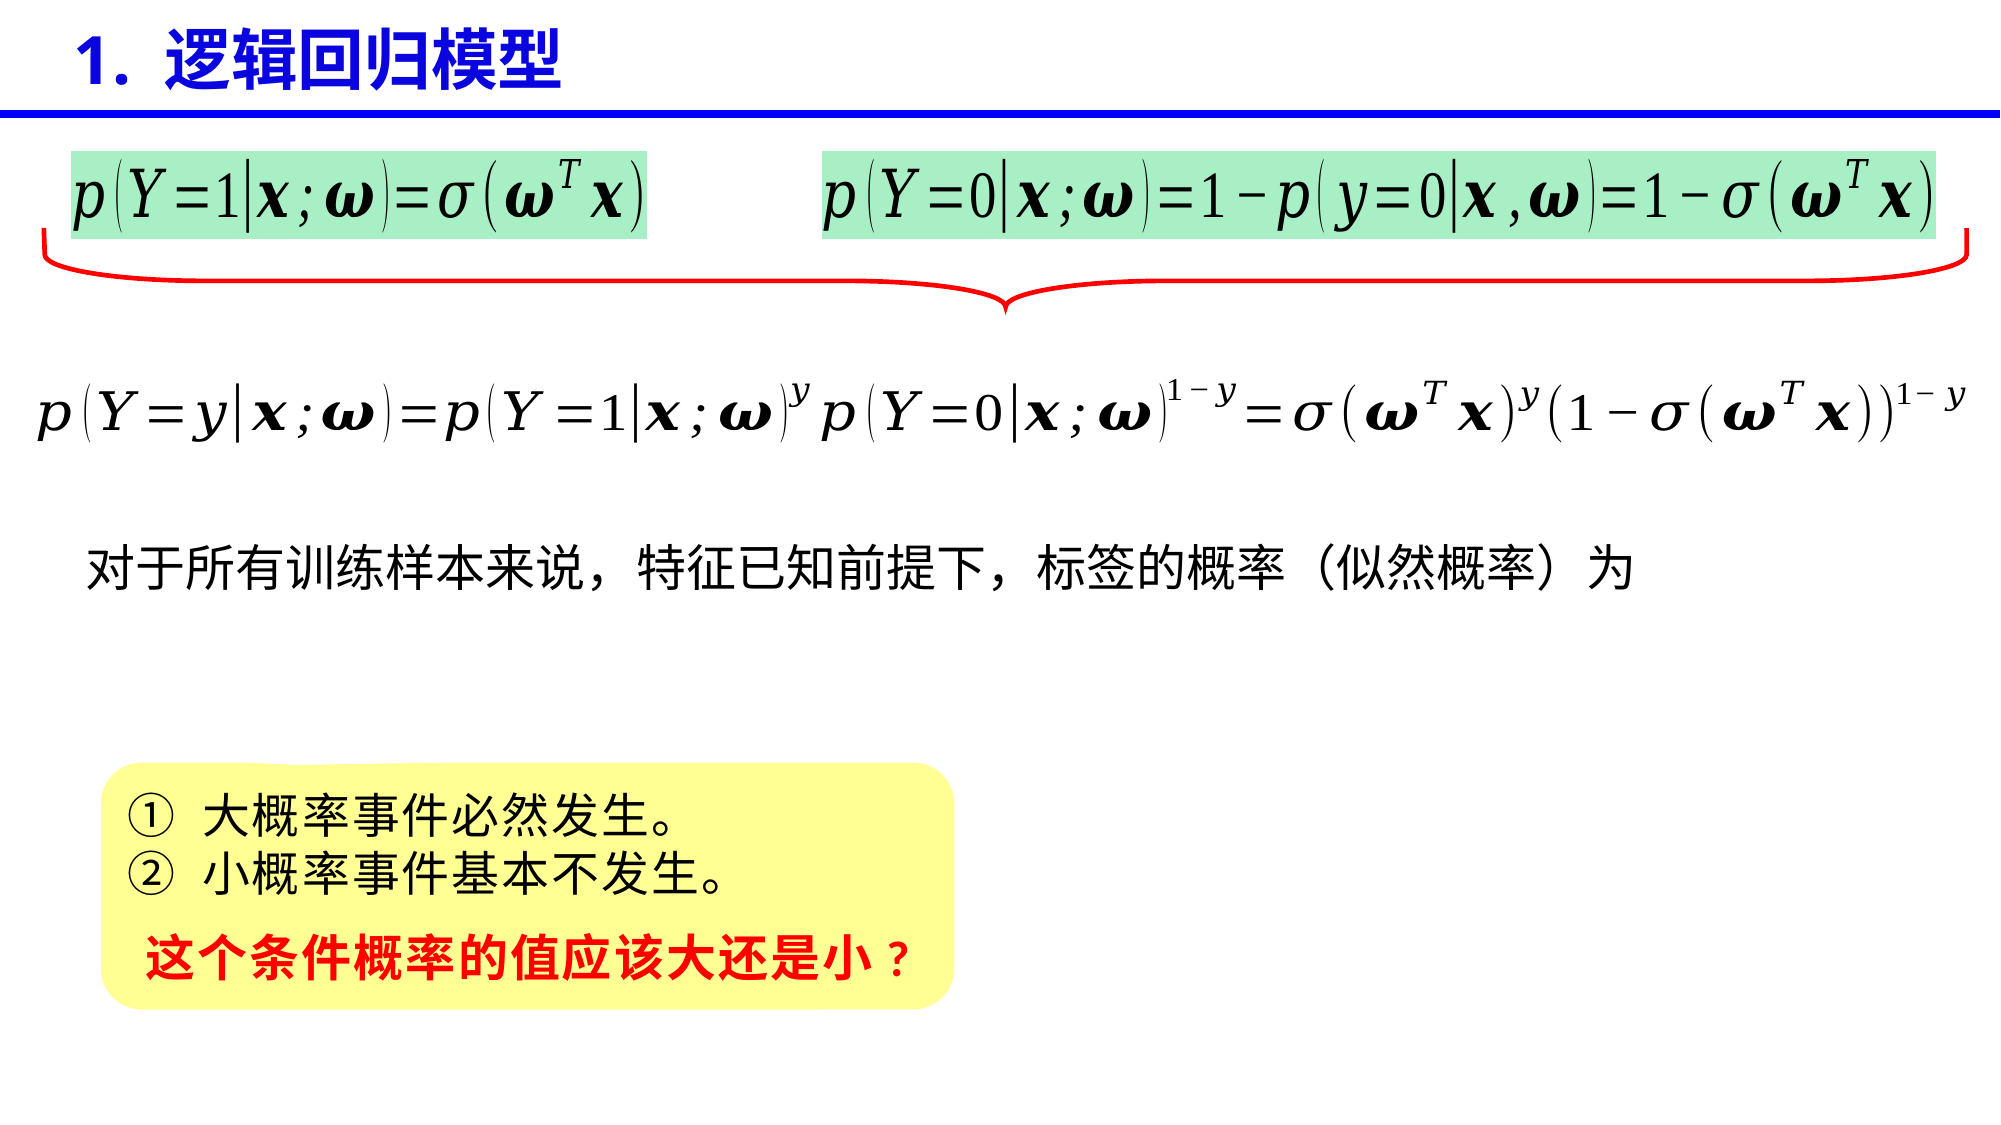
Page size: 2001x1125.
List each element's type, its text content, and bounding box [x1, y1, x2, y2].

text_box [43, 227, 1968, 309]
text_box 1. 逻辑回归模型 [59, 10, 1308, 106]
text_box ① 大概率事件必然发生。 ② 小概率事件基本不发生。 这个条件概率的值应该大还是小? [99, 761, 956, 1011]
